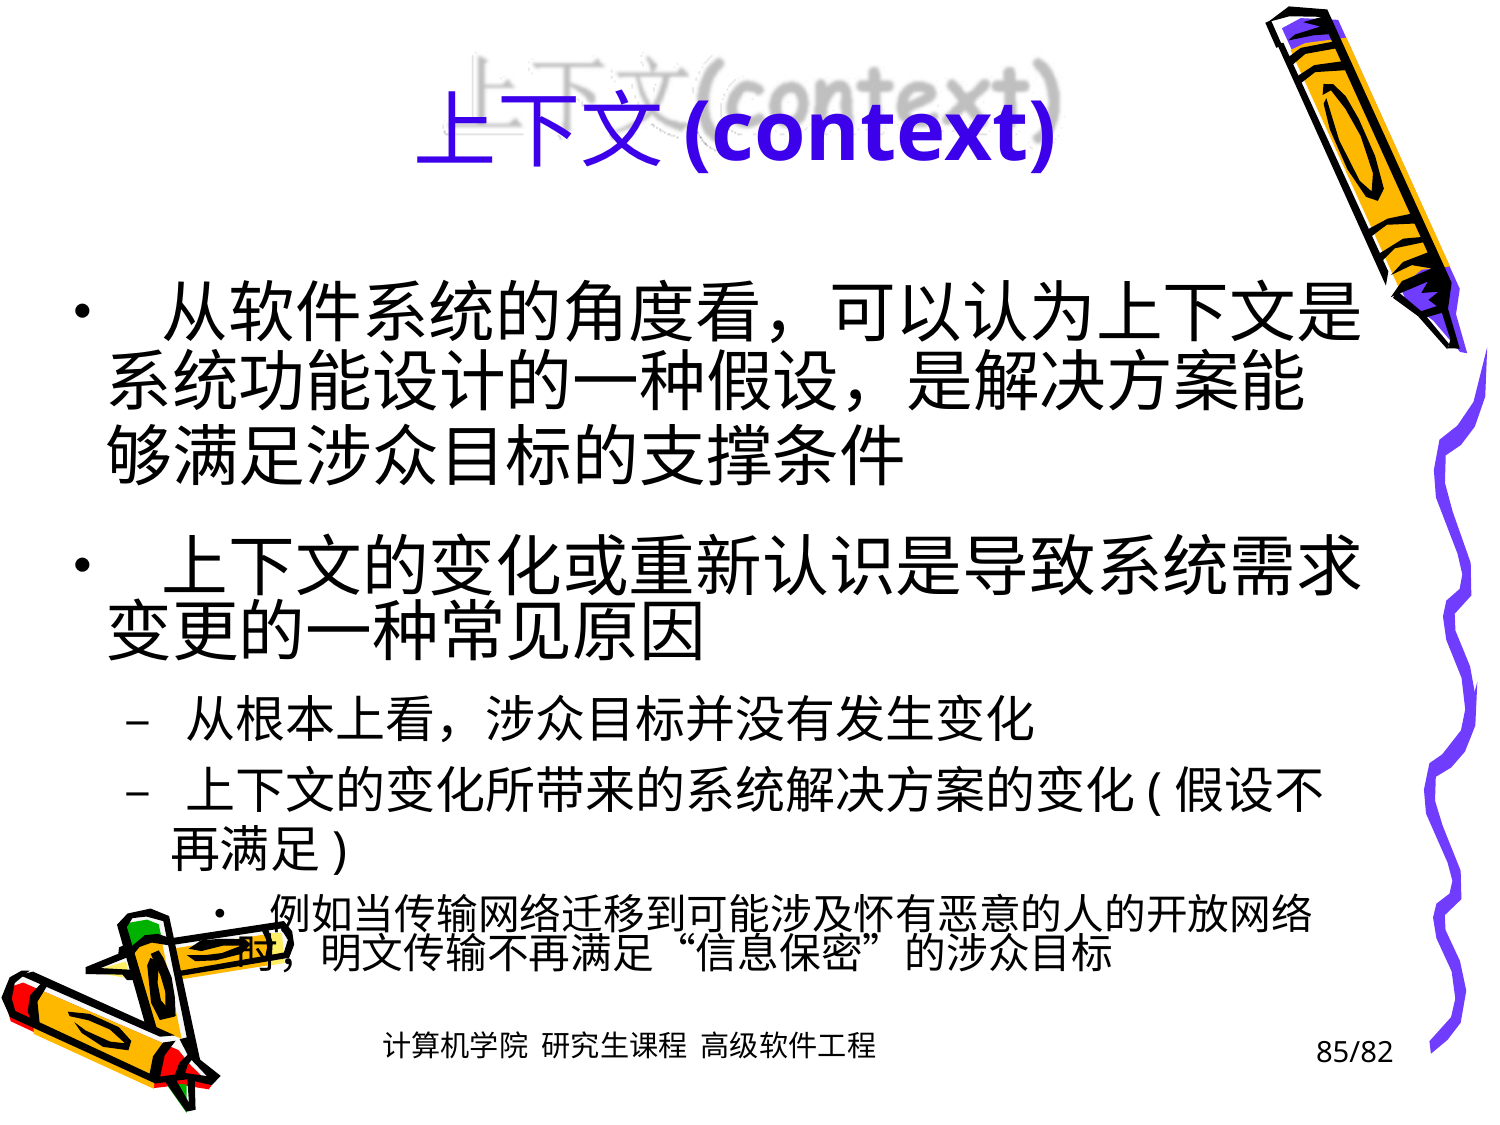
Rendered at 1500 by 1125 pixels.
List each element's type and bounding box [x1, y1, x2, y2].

text_box [0, 4, 1470, 1116]
text_box [382, 1035, 877, 1070]
text_box [1316, 1029, 1395, 1077]
text_box [1421, 344, 1490, 1056]
picture [441, 49, 1069, 153]
